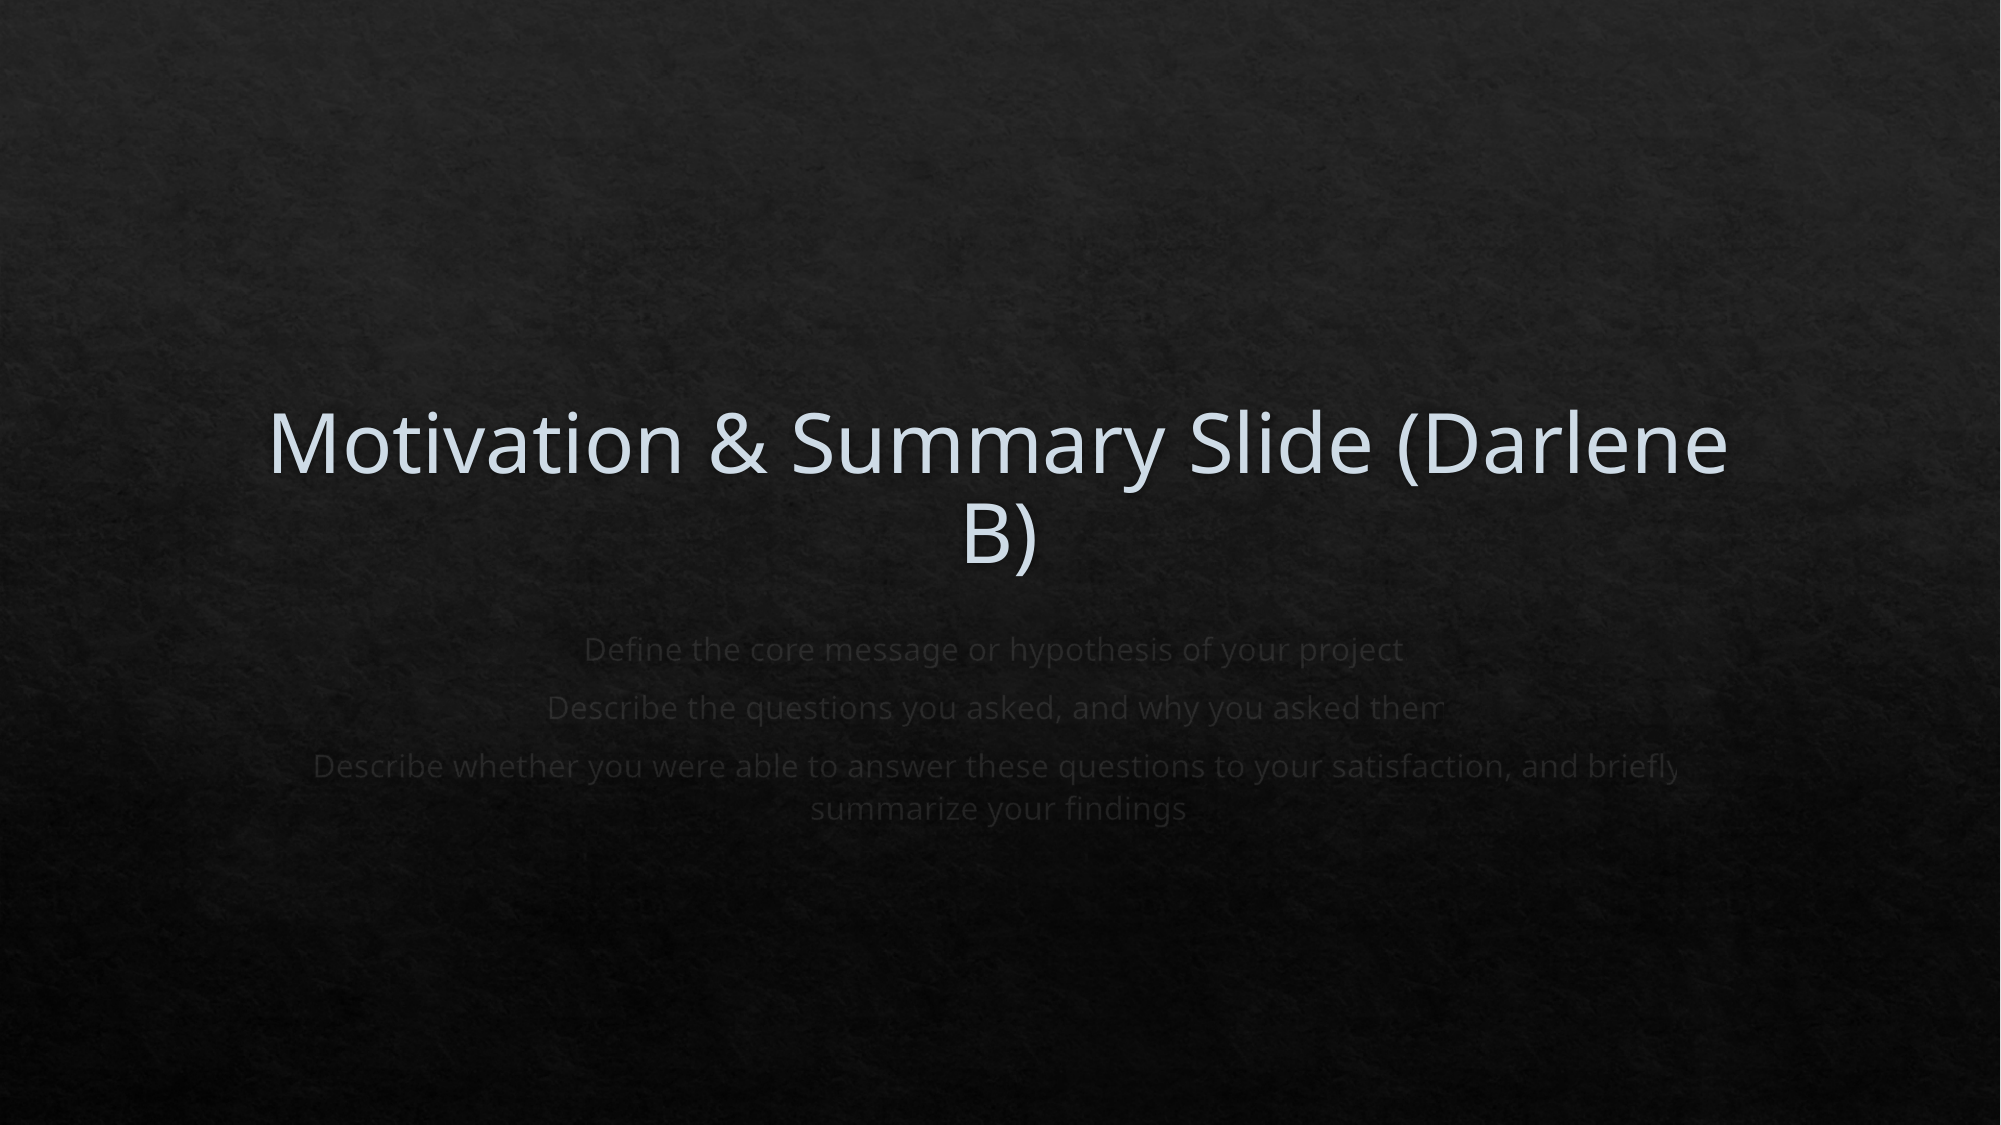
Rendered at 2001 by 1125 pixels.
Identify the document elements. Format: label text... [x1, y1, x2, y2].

list Define the core message or hypothesis of your project. Describe the questions you asked, and why you asked them Describe whether you were able to answer these questions to your satisfaction, and briefly summarize your findings [212, 617, 1786, 837]
title Motivation & Summary Slide (Darlene B) [212, 288, 1786, 589]
